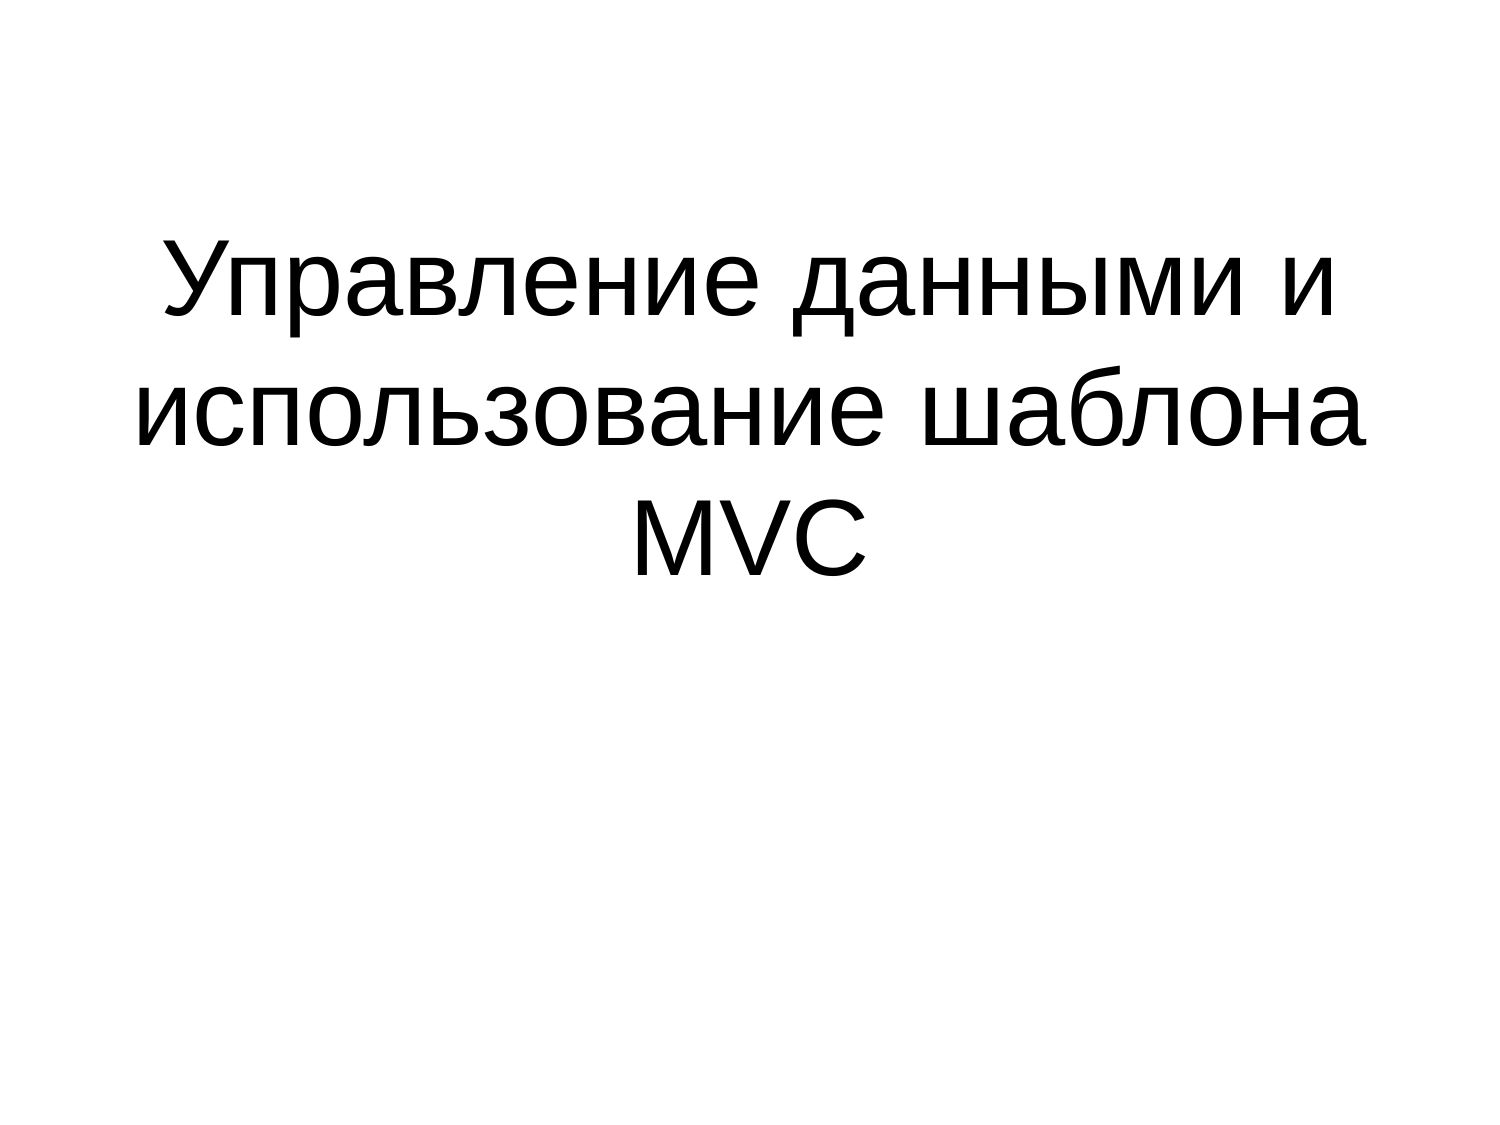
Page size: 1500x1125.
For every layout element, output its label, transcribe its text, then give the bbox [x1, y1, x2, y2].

title Управление данными и использование шаблона MVC [51, 162, 1449, 612]
